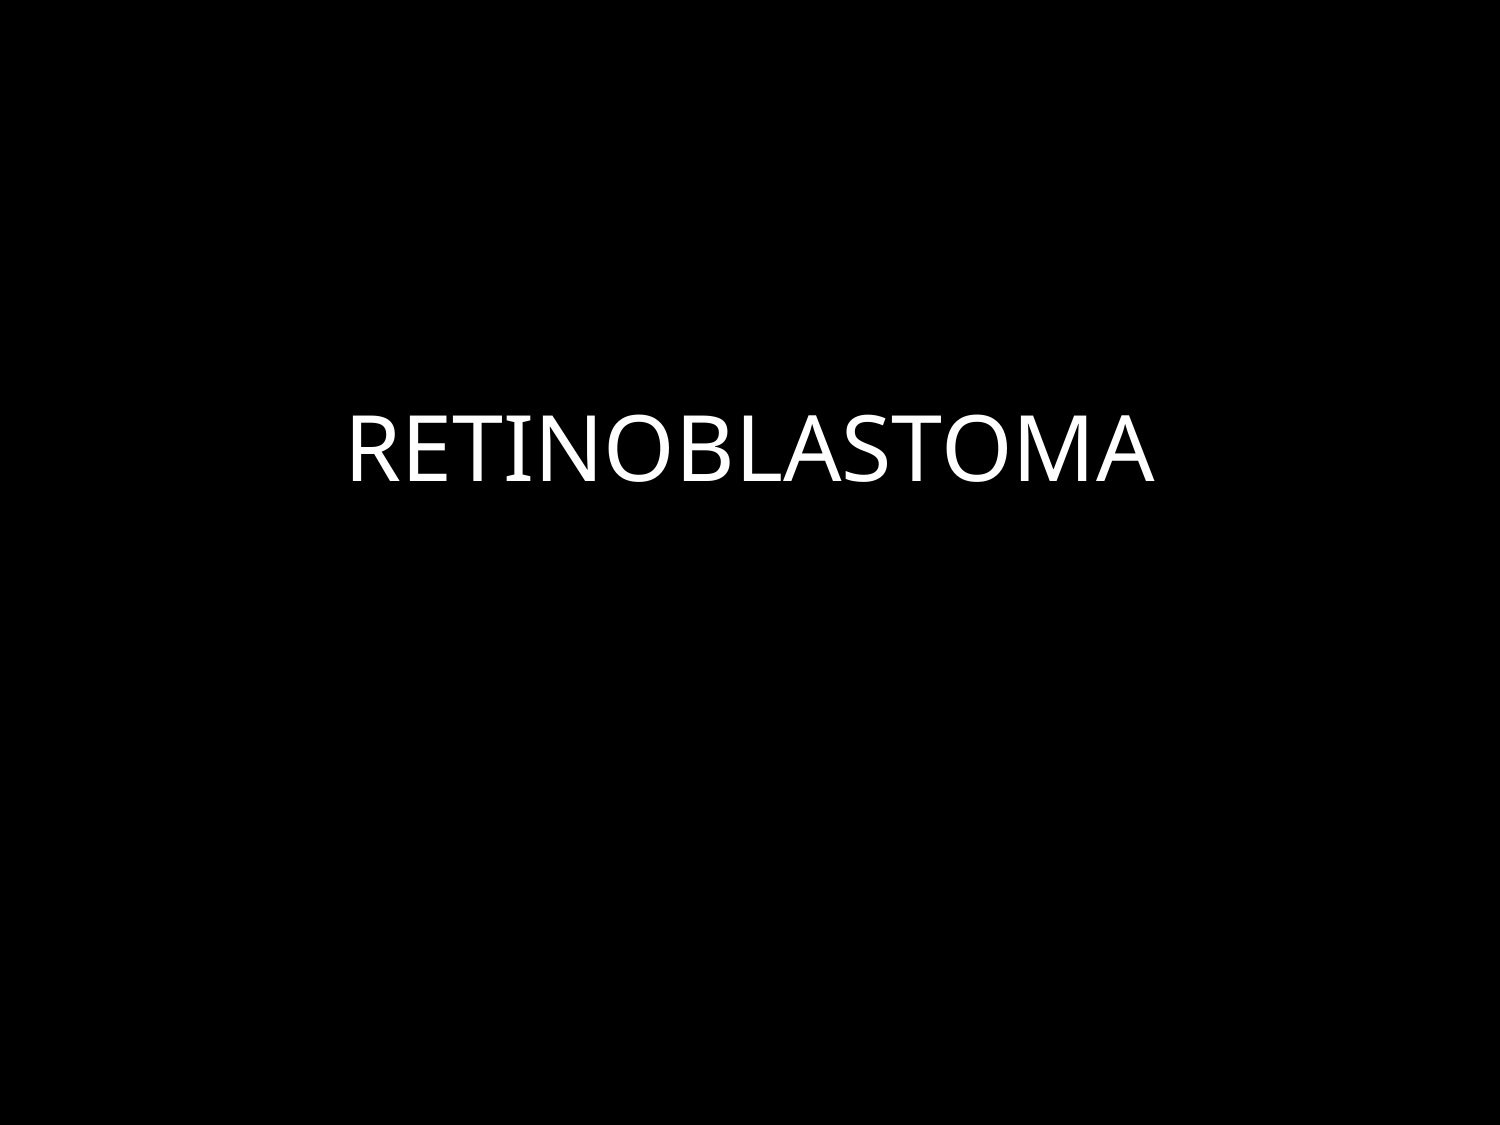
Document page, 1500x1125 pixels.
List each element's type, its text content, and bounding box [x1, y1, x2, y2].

title RETINOBLASTOMA [75, 351, 1425, 539]
